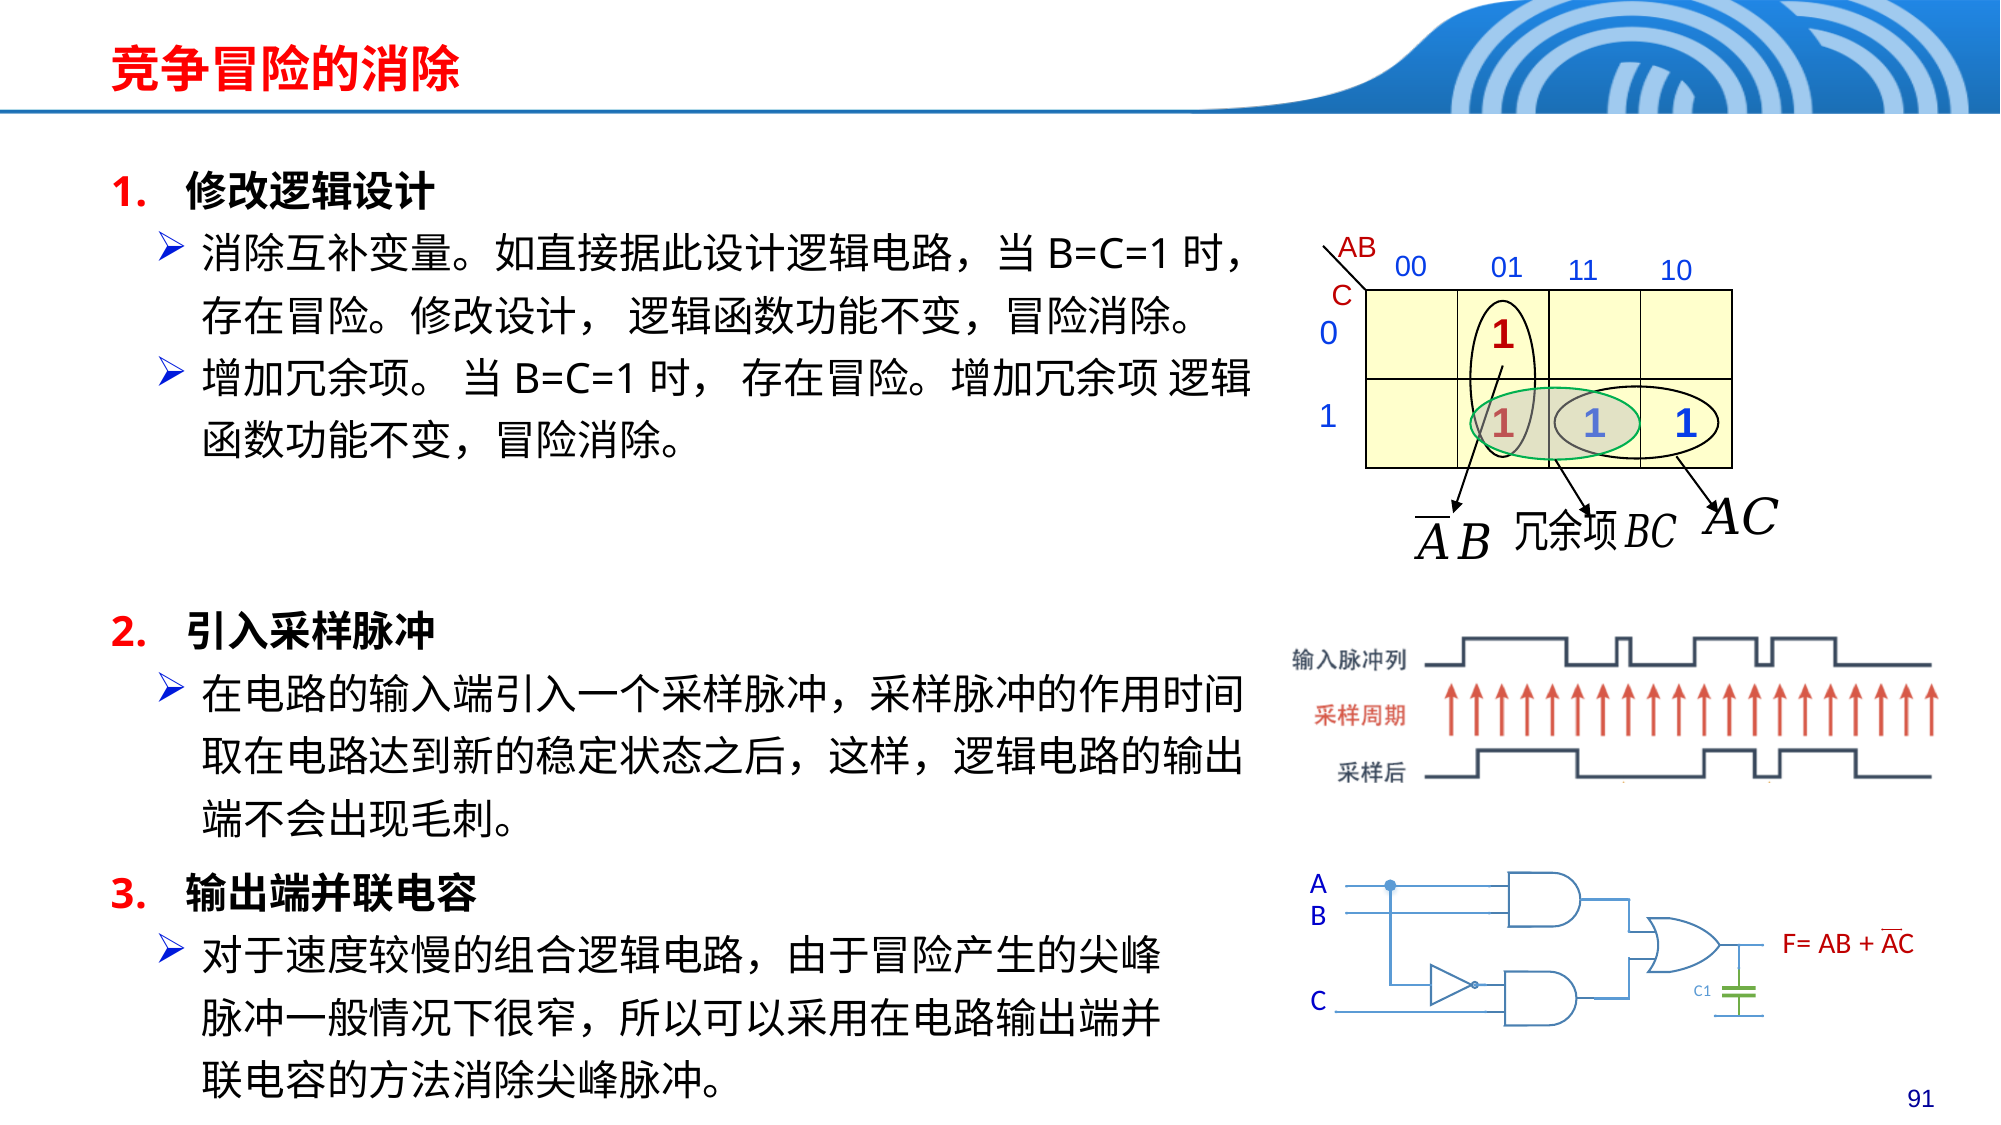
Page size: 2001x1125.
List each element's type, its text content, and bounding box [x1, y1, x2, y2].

text_box 1 [1304, 386, 1364, 442]
text_box [1470, 300, 1536, 387]
table_cell 1 [1535, 380, 1548, 386]
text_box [1452, 456, 1465, 514]
text_box 输出端并联电容 对于速度较慢的组合逻辑电路，由于冒险产生的尖峰脉冲一般情况下很窄，所以可以采用在电路输出端并联电容的方法消除尖峰脉冲。 [100, 849, 1213, 1108]
text_box 0 [1304, 303, 1364, 359]
table_cell 1 [1550, 380, 1640, 386]
picture [1278, 614, 1946, 783]
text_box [1322, 245, 1366, 290]
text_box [1684, 456, 1719, 514]
text_box 10 [1611, 244, 1741, 294]
table_header [1550, 294, 1640, 378]
table_header [1641, 294, 1731, 378]
title 竞争冒险的消除 [99, 40, 1251, 103]
text_box 01 [1460, 240, 1554, 291]
table_cell 1 [1641, 380, 1731, 467]
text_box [1470, 387, 1680, 559]
picture [0, 0, 2000, 114]
text_box C [1316, 268, 1367, 319]
table_header 1 [1458, 291, 1548, 378]
table_header [1367, 291, 1457, 378]
table_cell [1367, 380, 1457, 467]
table_cell 1 [1458, 380, 1470, 455]
text_box 引入采样脉冲 在电路的输入端引入一个采样脉冲，采样脉冲的作用时间取在电路达到新的稳定状态之后，这样，逻辑电路的输出端不会出现毛刺。 [100, 588, 1278, 847]
text_box AB [1323, 220, 1396, 244]
text_box 11 [1518, 244, 1611, 294]
text_box 00 [1363, 239, 1459, 290]
text_box [1683, 392, 1719, 452]
picture [1292, 856, 1932, 1035]
